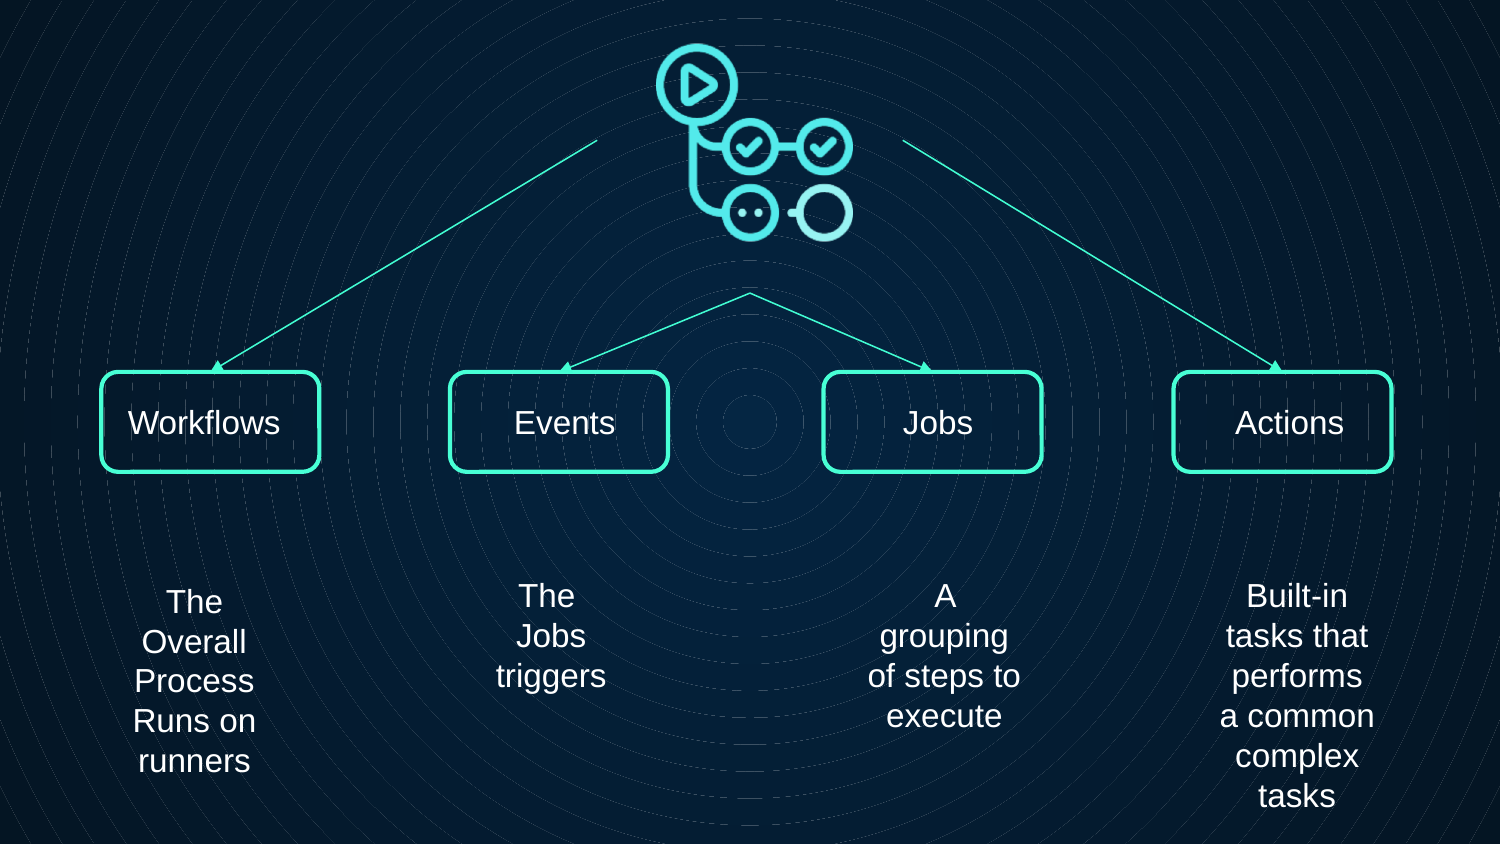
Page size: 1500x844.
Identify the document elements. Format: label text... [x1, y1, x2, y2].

text_box [447, 380, 671, 474]
text_box The Jobs triggers [458, 567, 645, 702]
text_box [210, 139, 598, 373]
picture [596, 0, 903, 292]
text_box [902, 139, 1283, 373]
text_box Actions [1220, 394, 1383, 449]
text_box Workflows [113, 394, 308, 449]
text_box The Overall Process Runs on runners [101, 572, 288, 787]
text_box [749, 292, 897, 373]
text_box [1171, 369, 1394, 474]
text_box Events [499, 394, 636, 449]
text_box Built-in tasks that performs a common complex tasks [1204, 567, 1391, 822]
text_box [99, 369, 322, 474]
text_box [558, 292, 748, 373]
text_box Jobs [888, 394, 1025, 449]
text_box [821, 380, 1044, 474]
text_box A grouping of steps to execute [851, 567, 1038, 742]
